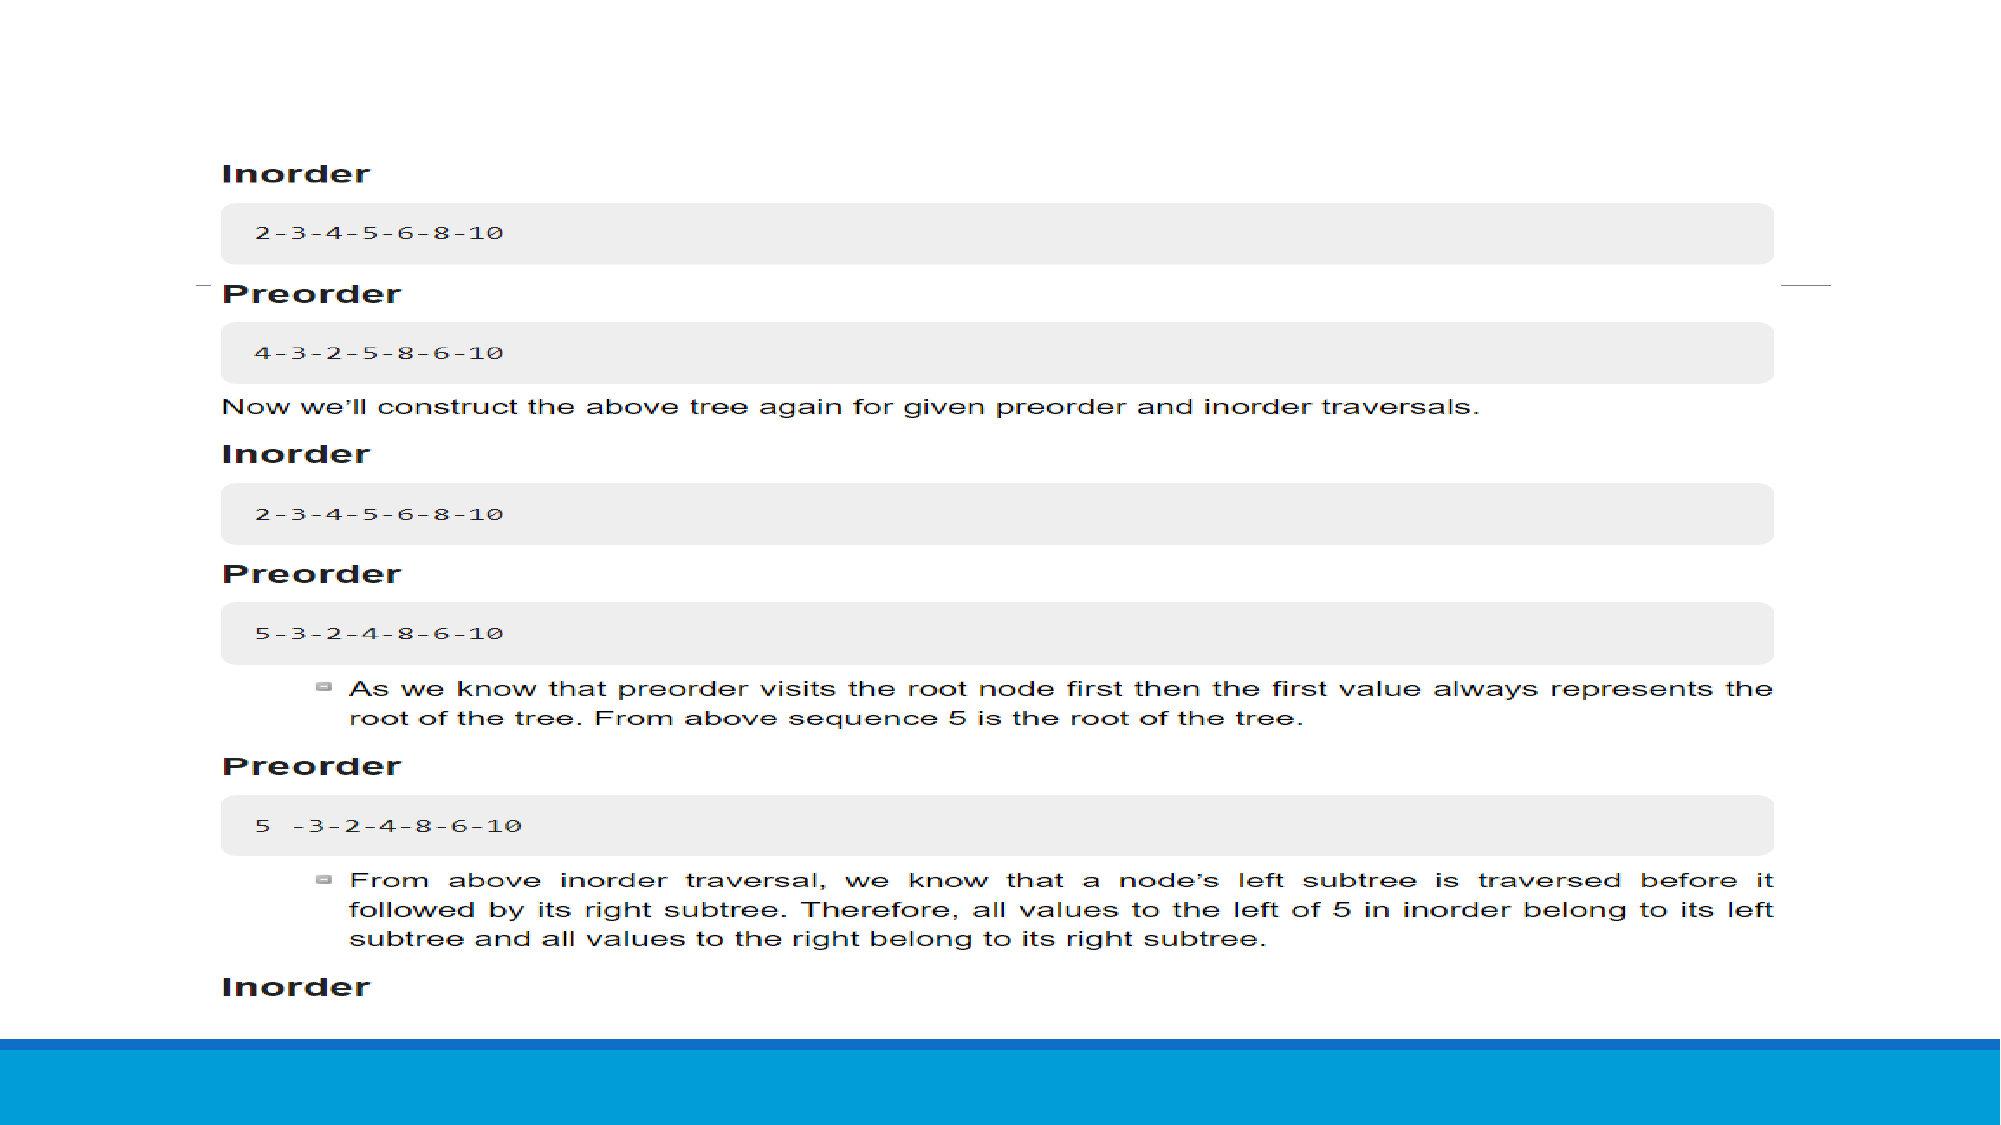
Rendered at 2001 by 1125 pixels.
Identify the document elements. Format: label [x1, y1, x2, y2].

list [210, 141, 1781, 1009]
